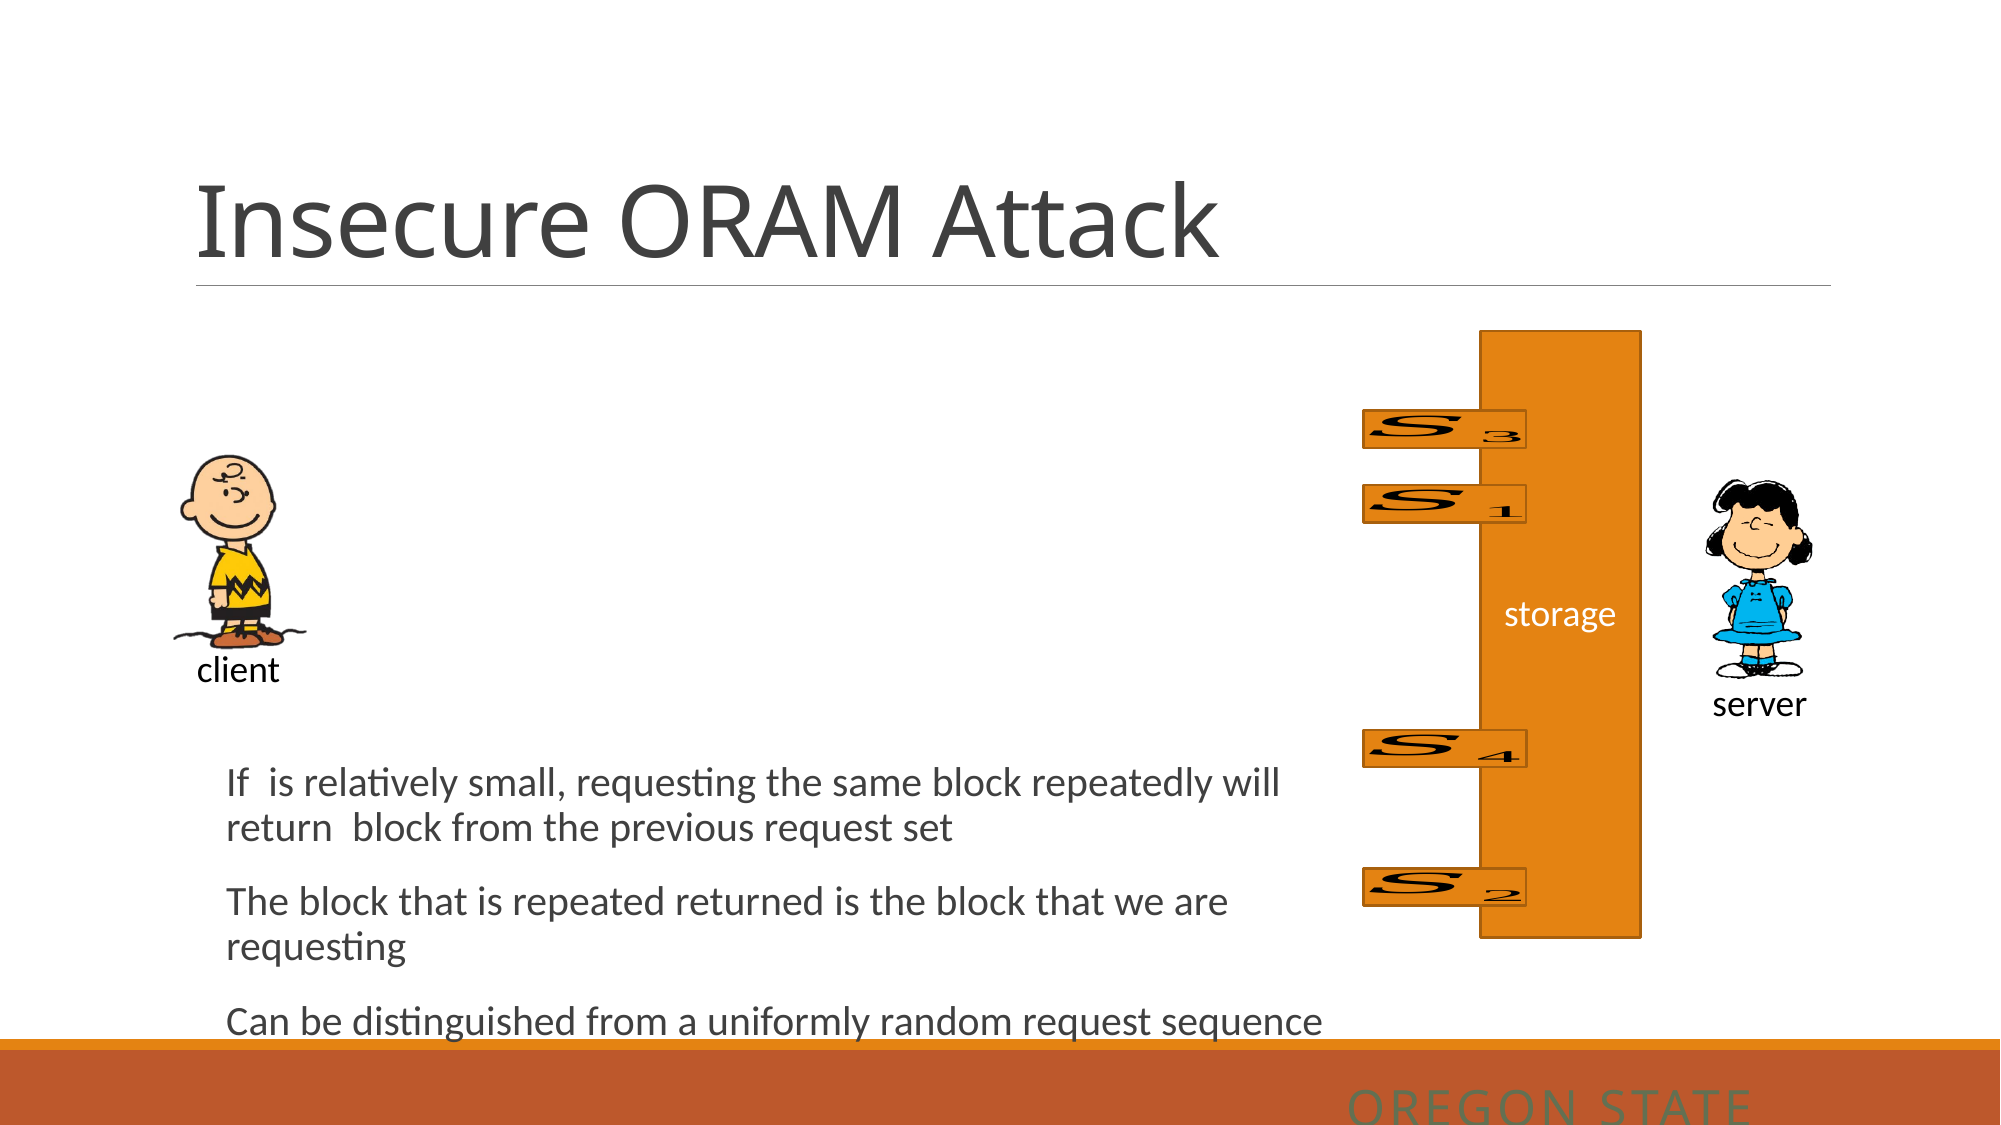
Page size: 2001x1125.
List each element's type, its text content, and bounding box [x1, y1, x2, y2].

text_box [1645, 469, 1872, 733]
text_box Oregon State University [1331, 1069, 2000, 1125]
title Insecure ORAM Attack [180, 47, 1830, 285]
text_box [59, 415, 421, 699]
